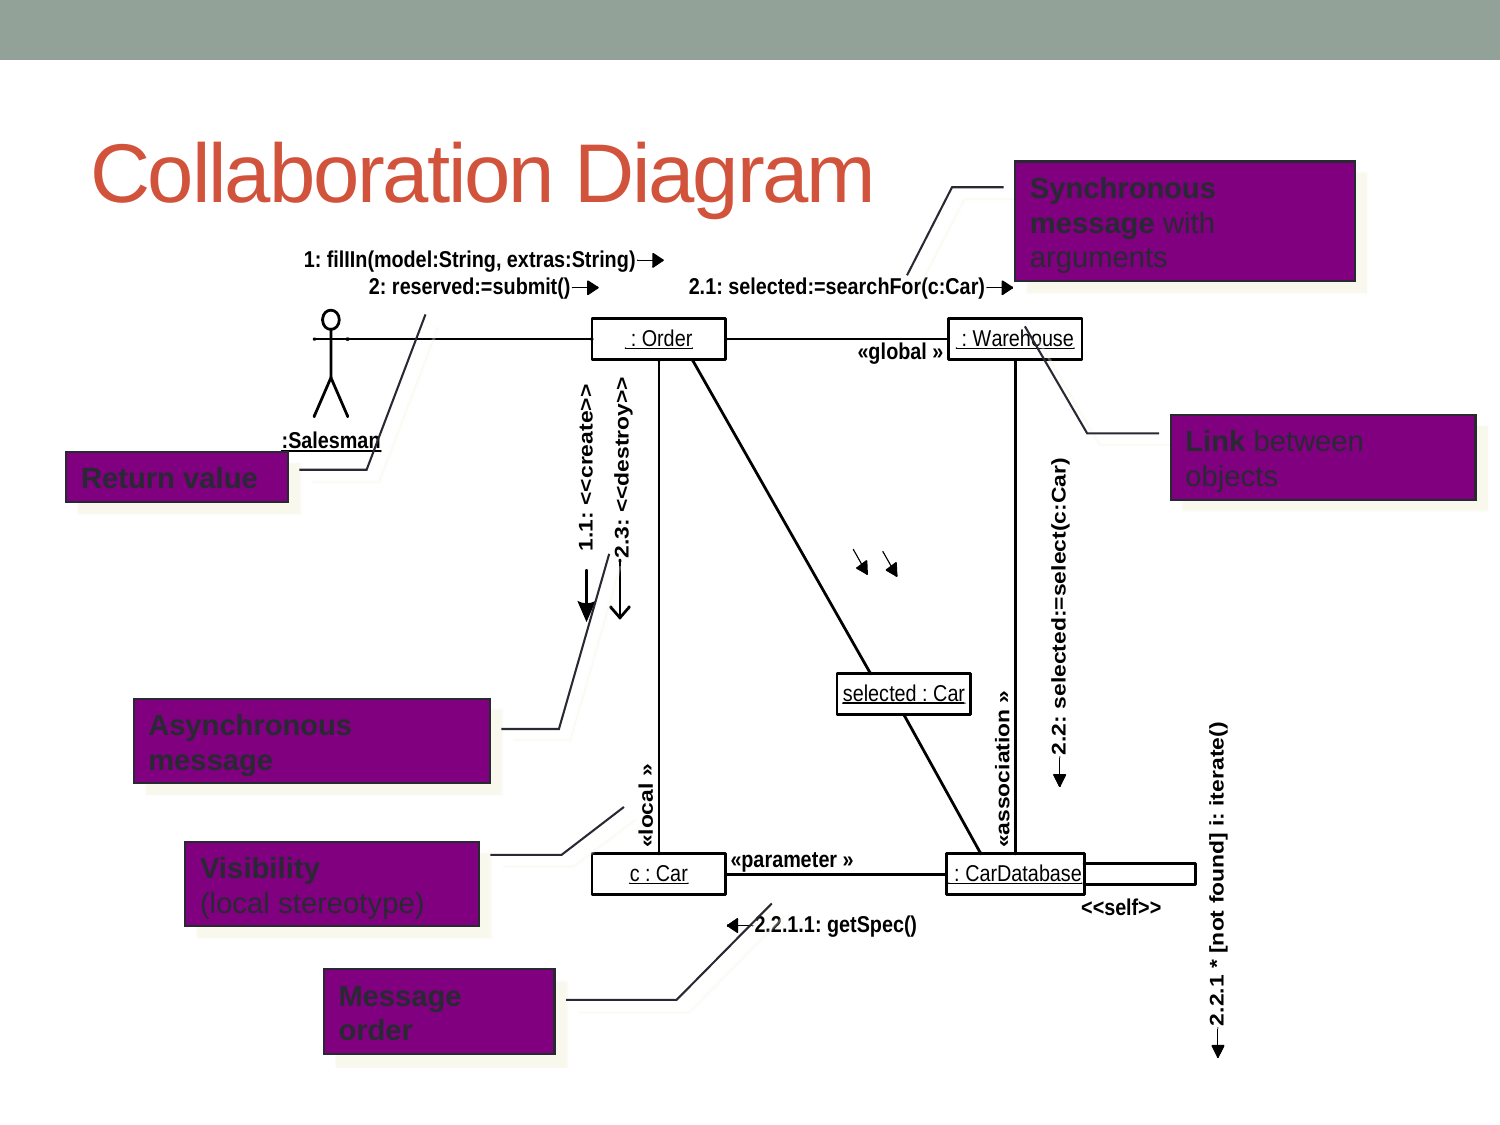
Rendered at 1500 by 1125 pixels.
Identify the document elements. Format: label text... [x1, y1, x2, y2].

text_box Visibility (local stereotype) [185, 841, 275, 927]
title Collaboration Diagram [75, 87, 1425, 250]
text_box Asynchronous message [133, 698, 275, 784]
text_box Link between objects [1241, 415, 1476, 500]
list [278, 239, 1233, 1062]
text_box Synchronous message with arguments [1015, 161, 1355, 282]
text_box Return value [66, 451, 275, 502]
